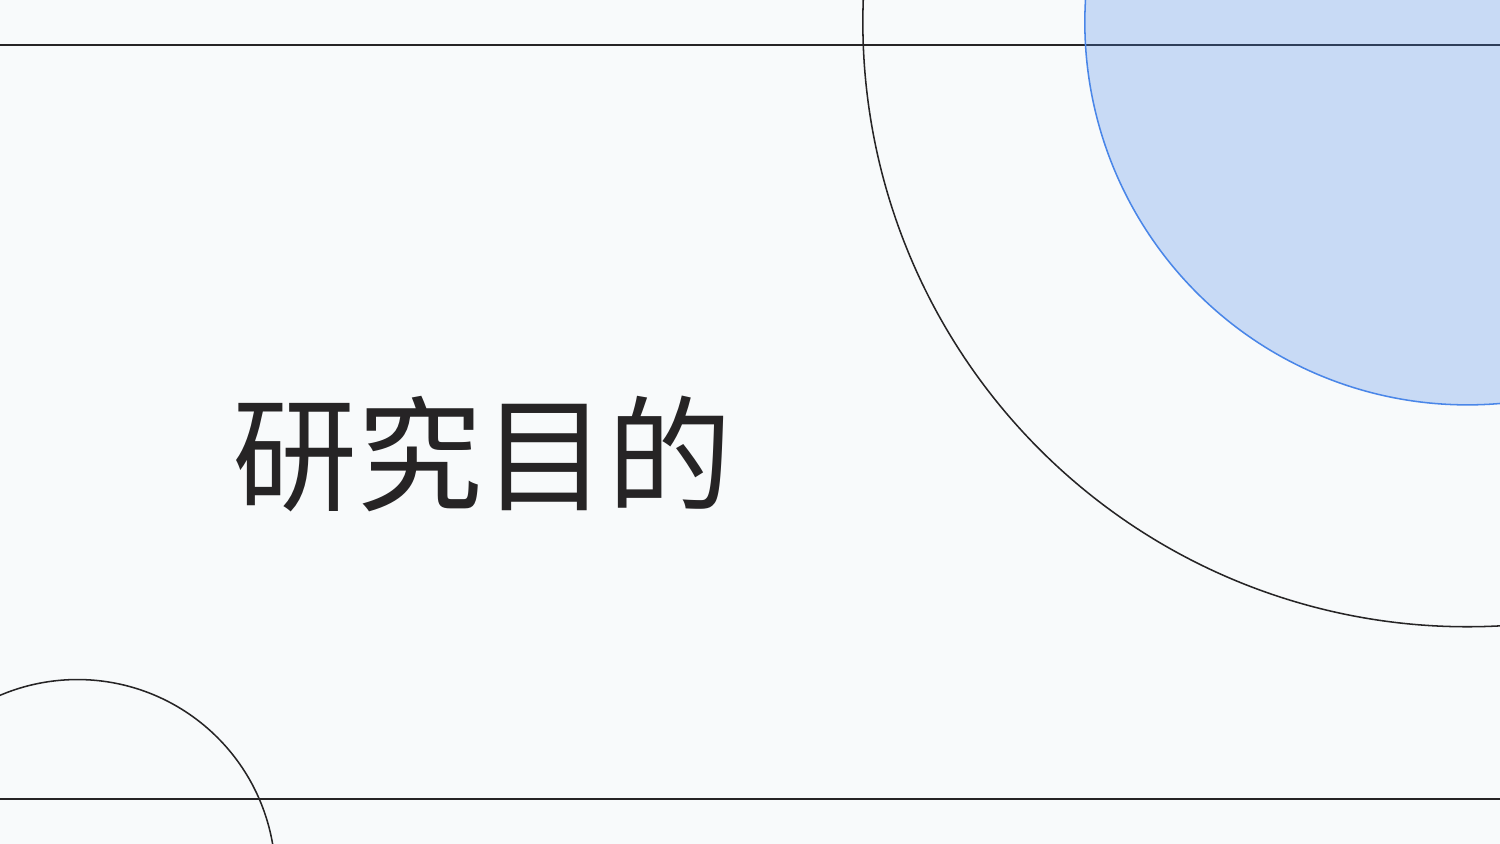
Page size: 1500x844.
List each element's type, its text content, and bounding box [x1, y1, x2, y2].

title 研究目的 [116, 338, 848, 594]
